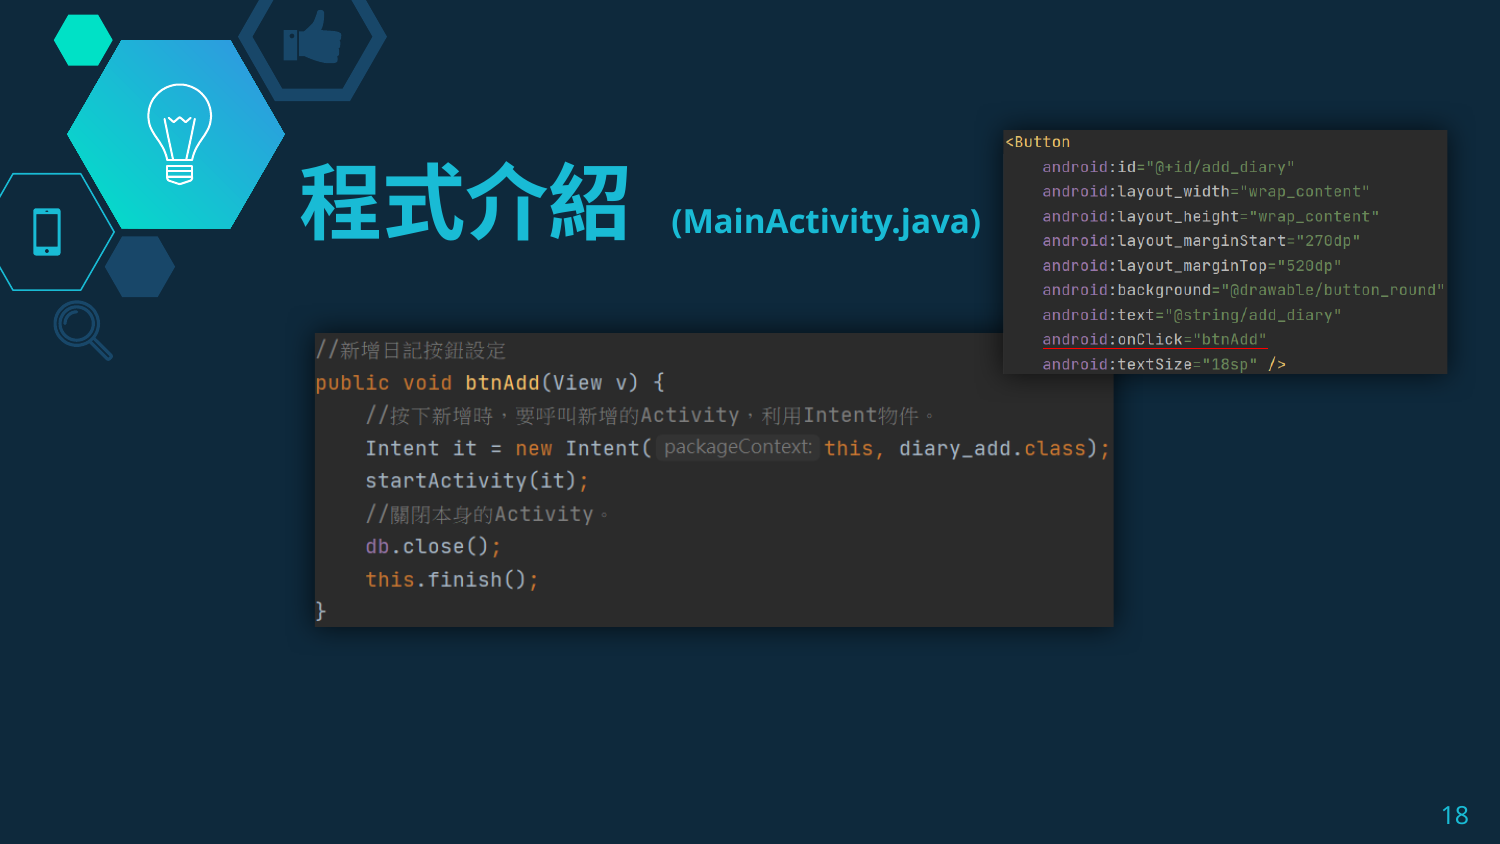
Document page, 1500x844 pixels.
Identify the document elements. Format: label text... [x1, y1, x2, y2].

picture [314, 130, 1448, 628]
title 程式介紹 (MainActivity.java) [284, 159, 980, 266]
